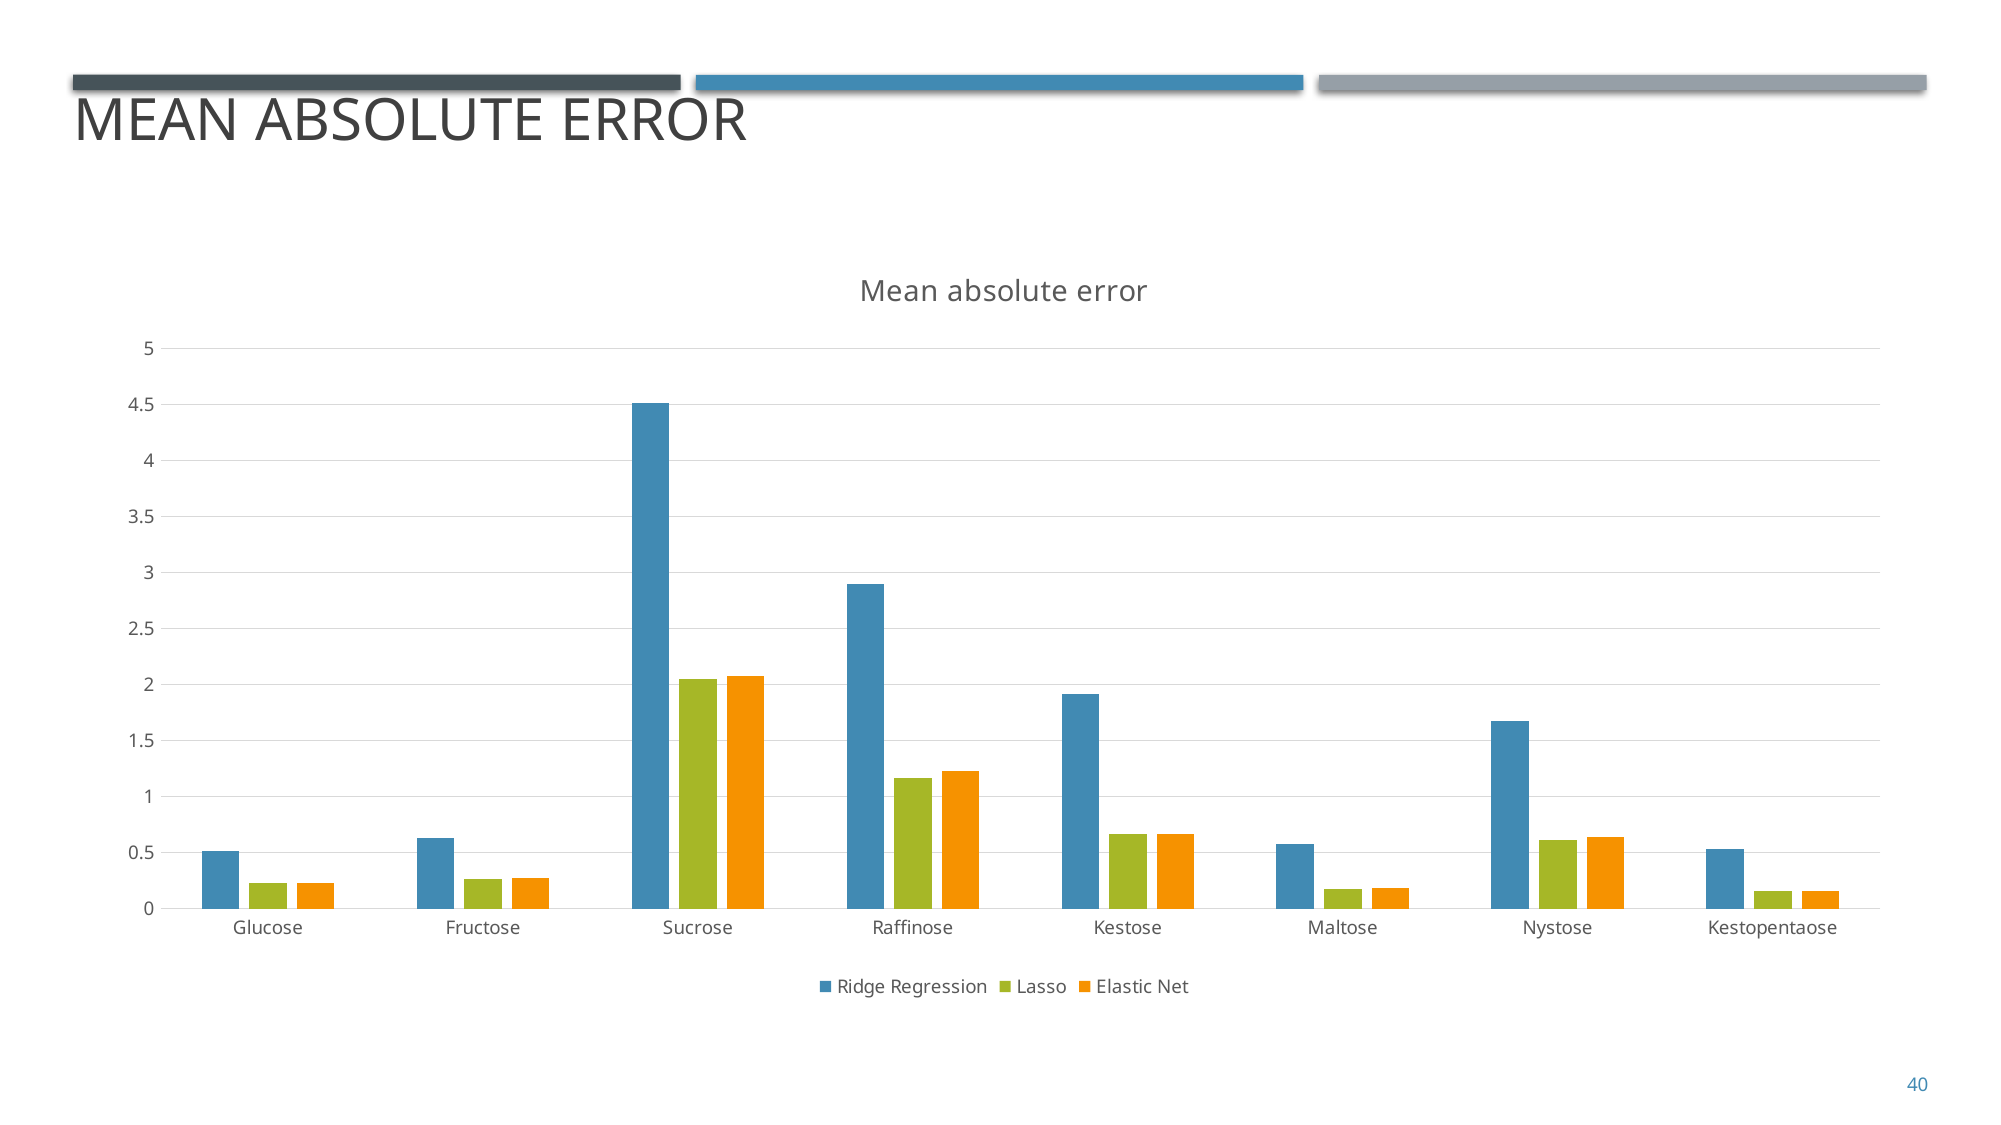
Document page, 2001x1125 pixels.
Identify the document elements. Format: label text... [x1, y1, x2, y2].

slide_number 40 [1770, 1055, 1944, 1116]
chart [91, 237, 1918, 1007]
text_box Mean absolute error [58, 75, 1210, 338]
